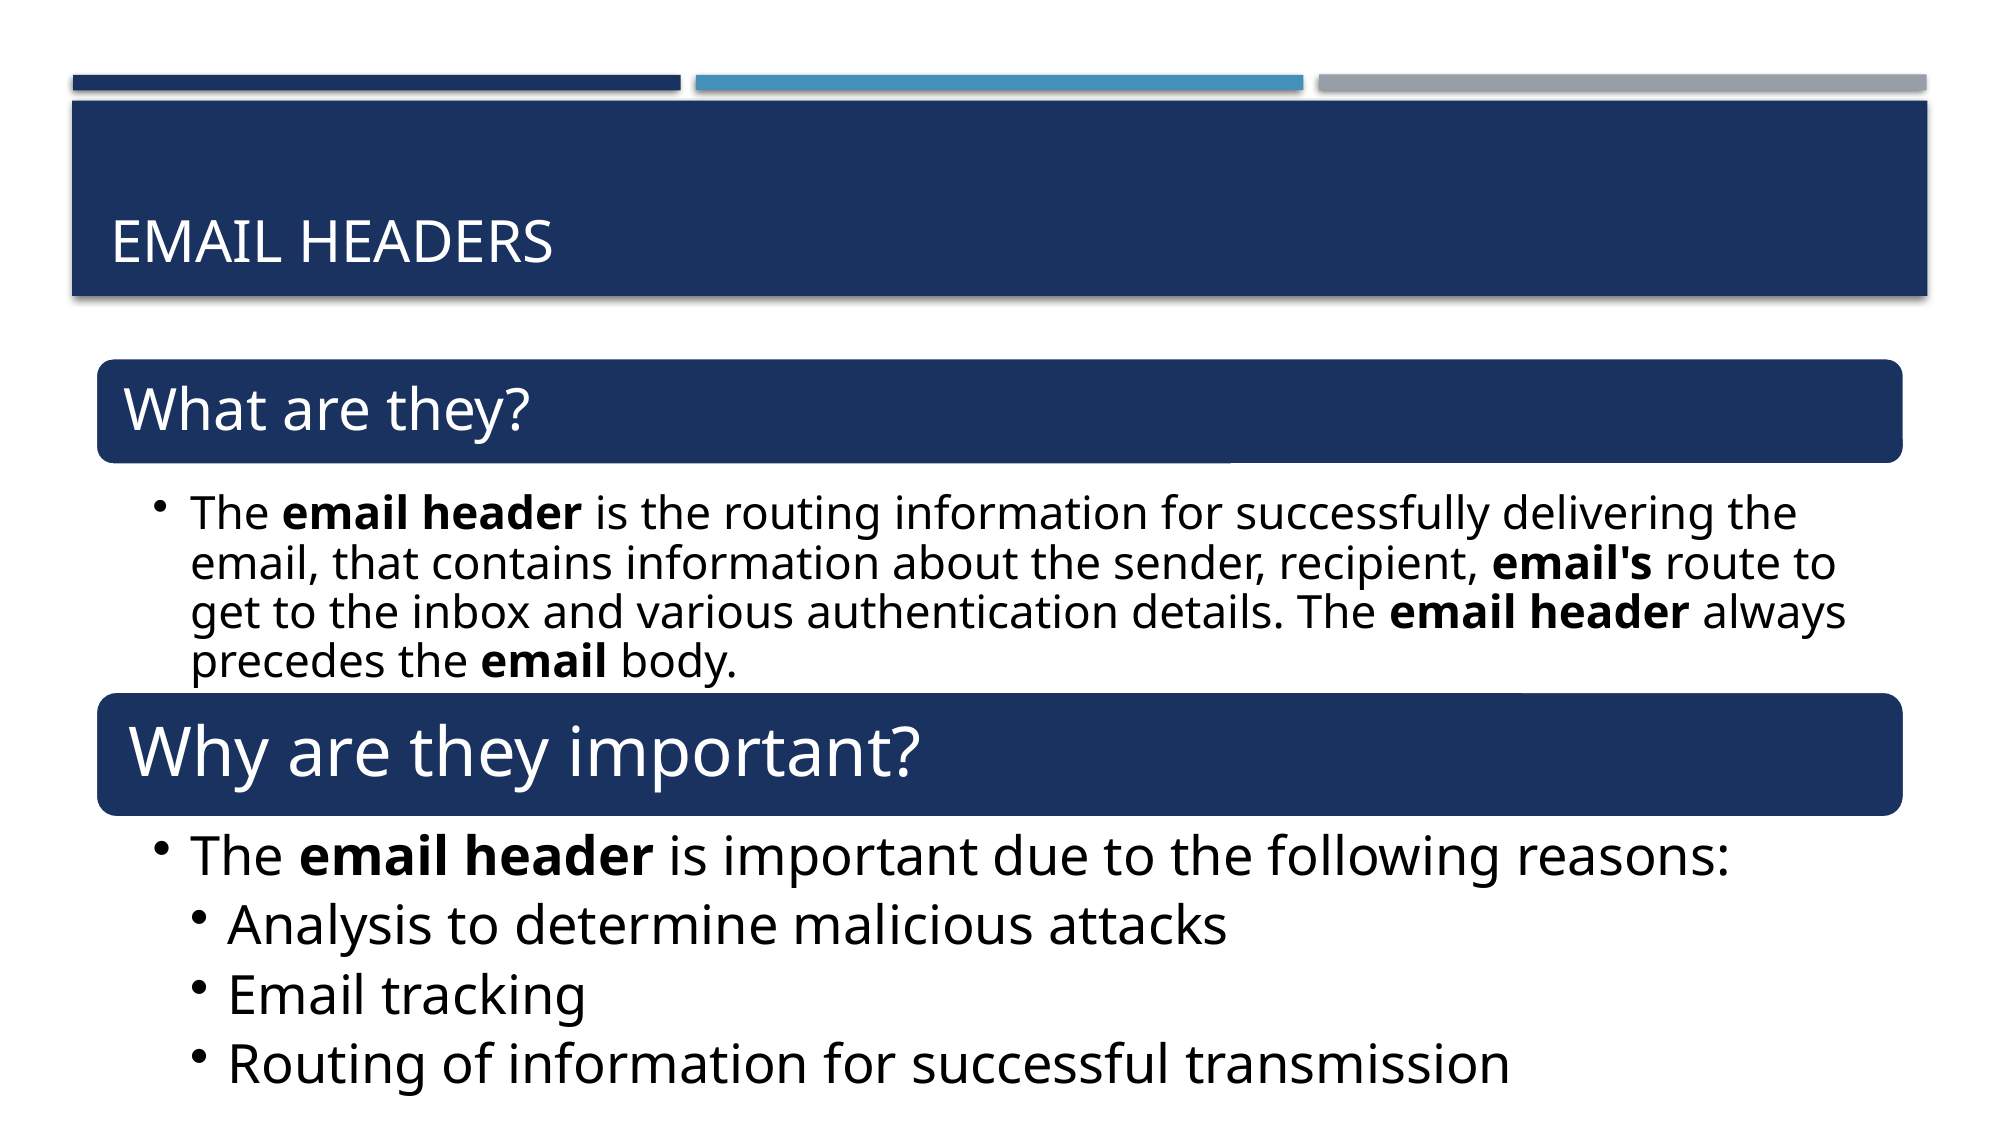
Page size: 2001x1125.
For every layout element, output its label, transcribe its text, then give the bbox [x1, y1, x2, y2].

title EMAIL HEADERS [95, 115, 1905, 282]
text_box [94, 689, 1906, 1108]
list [94, 357, 1906, 661]
